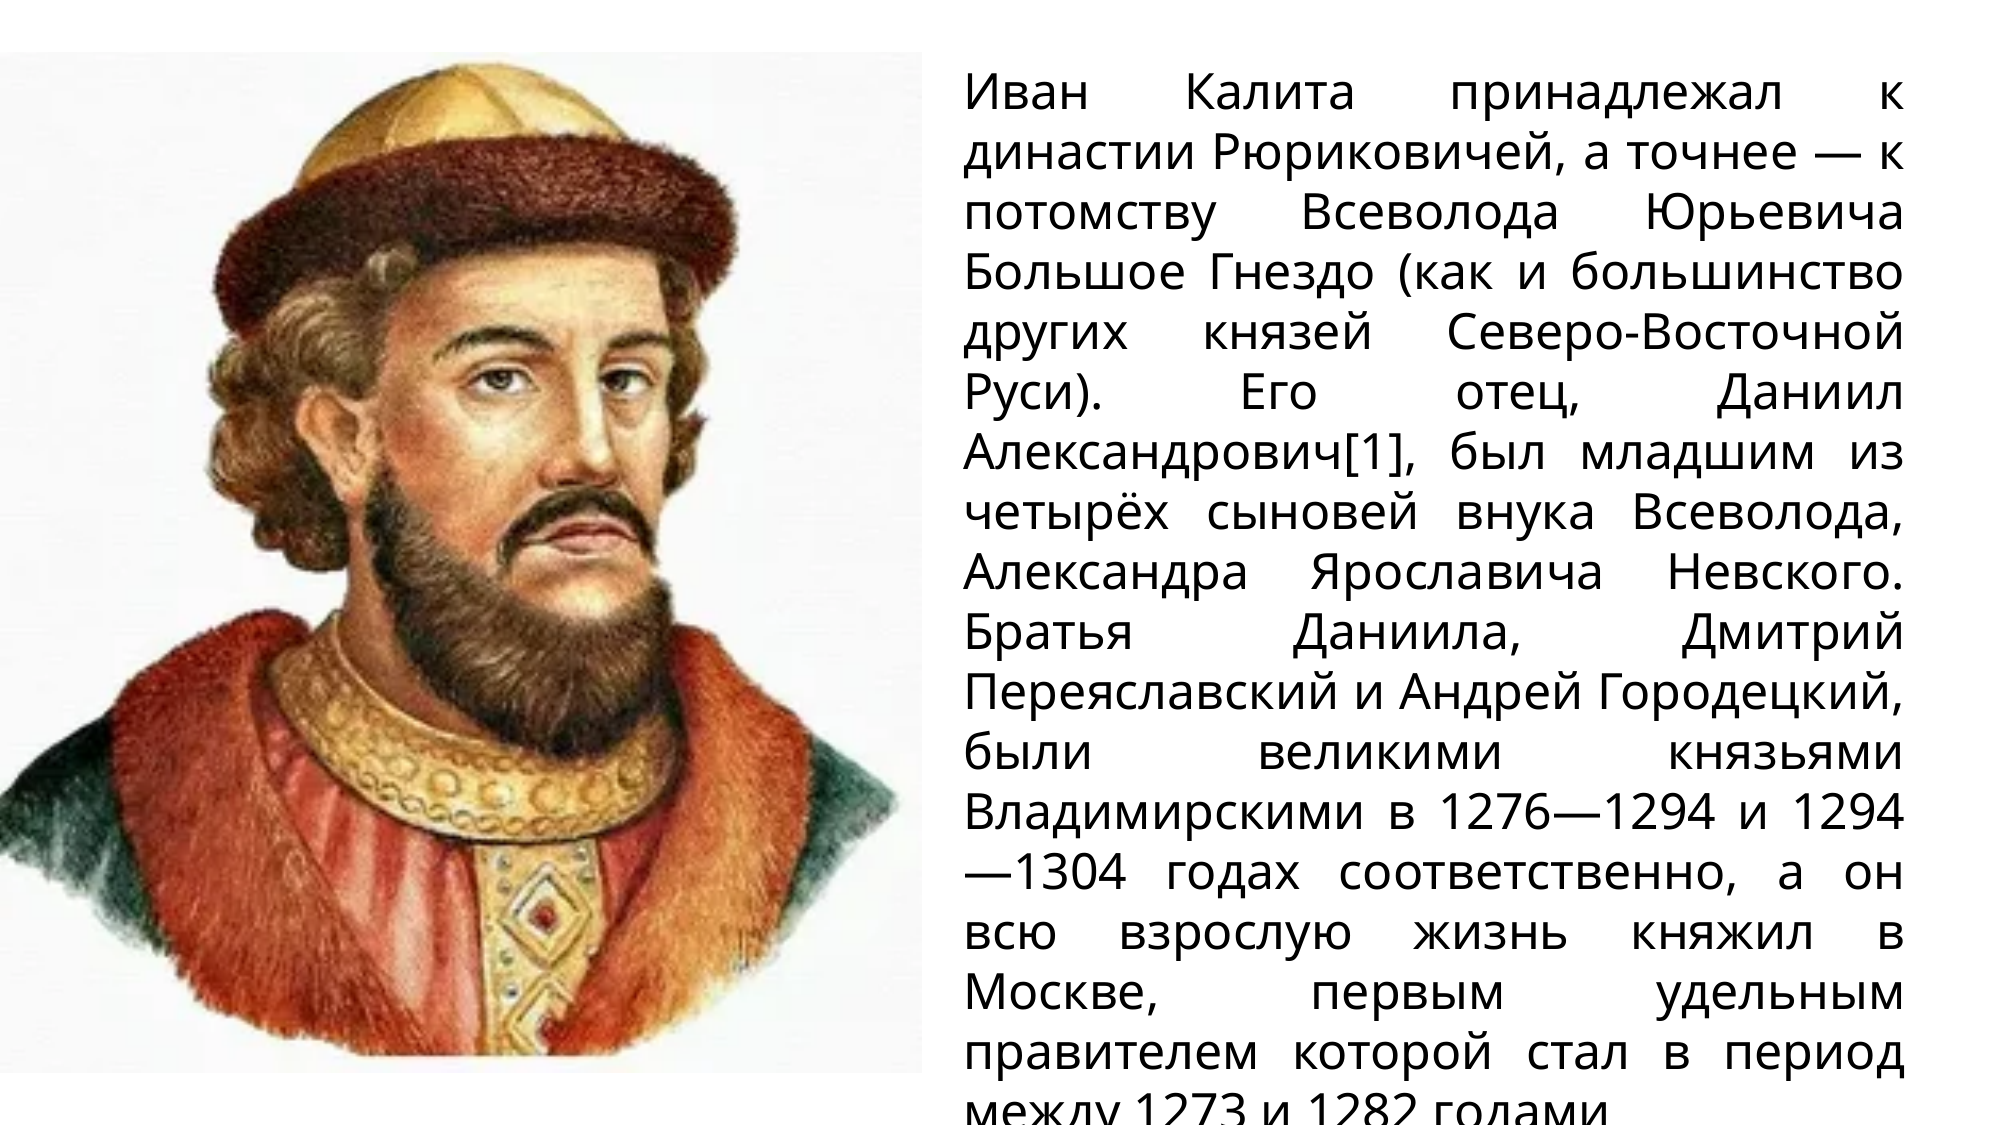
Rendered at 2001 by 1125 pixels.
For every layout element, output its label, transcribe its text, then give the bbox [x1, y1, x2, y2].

text_box Иван Калита принадлежал к династии Рюриковичей, а точнее — к потомству Всеволода Юрьевича Большое Гнездо (как и большинство других князей Северо-Восточной Руси). Его отец, Даниил Александрович[1], был младшим из четырёх сыновей внука Всеволода, Александра Ярославича Невского. Братья Даниила, Дмитрий Переяславский и Андрей Городецкий, были великими князьями Владимирскими в 1276—1294 и 1294—1304 годах соответственно, а он всю взрослую жизнь княжил в Москве, первым удельным правителем которой стал в период между 1273 и 1282 годами [948, 52, 1921, 1125]
picture [0, 52, 922, 1073]
